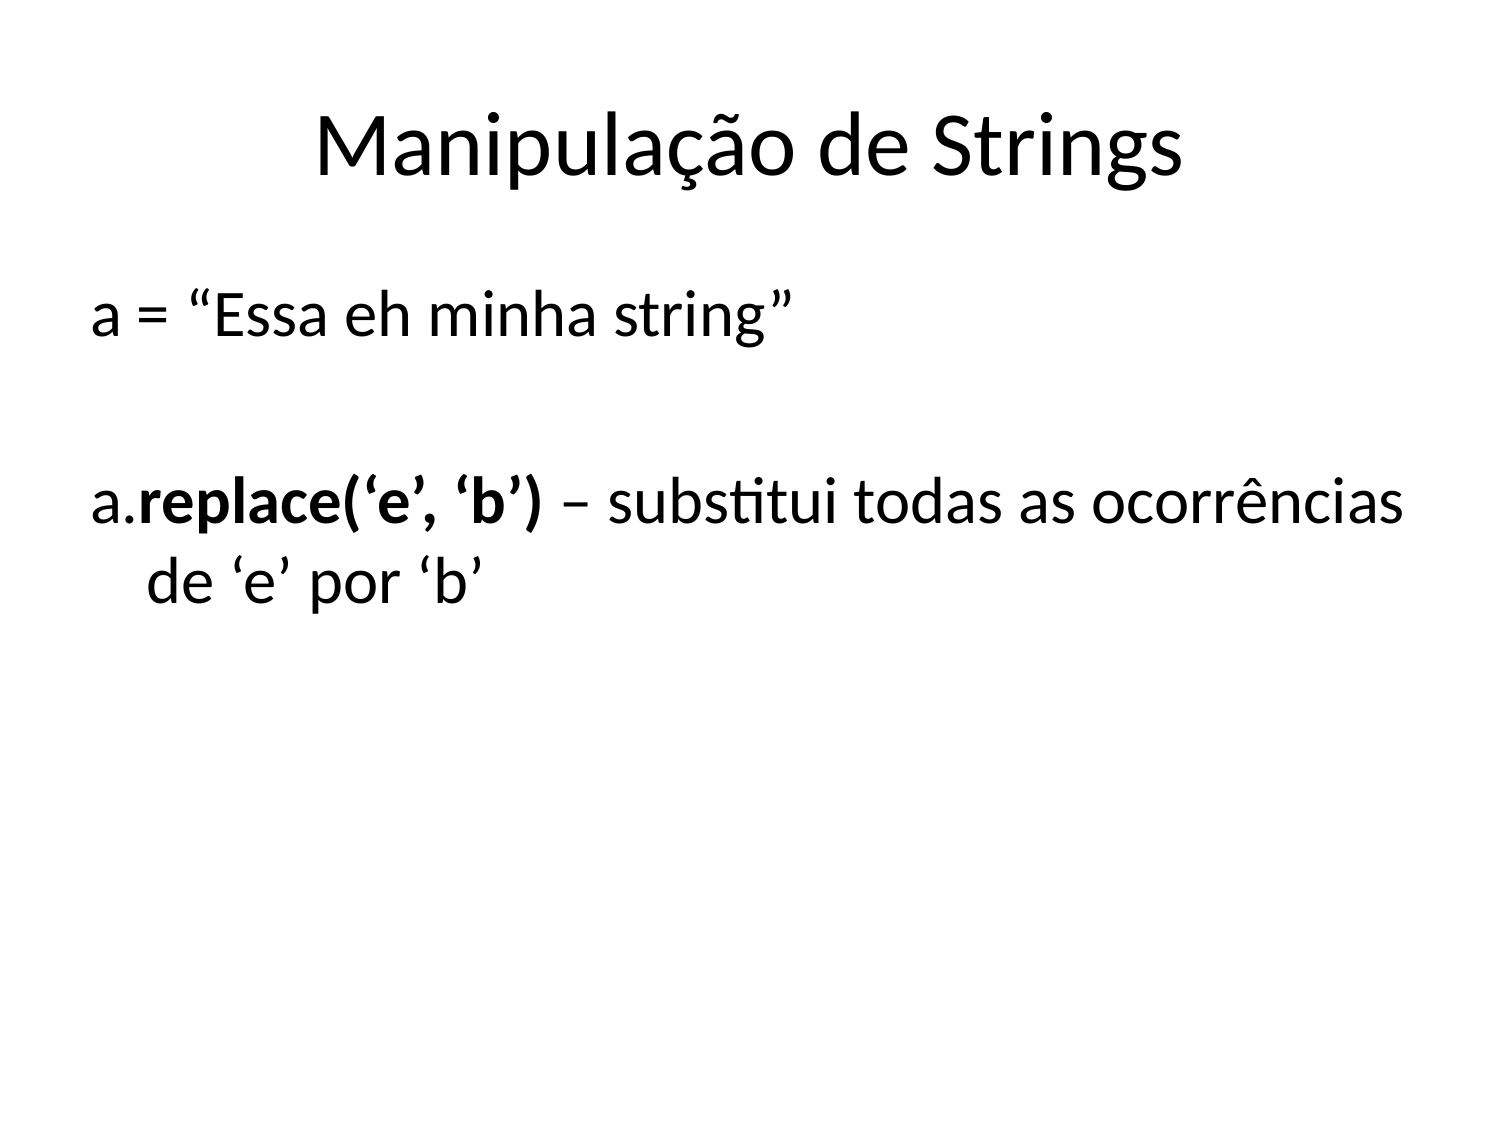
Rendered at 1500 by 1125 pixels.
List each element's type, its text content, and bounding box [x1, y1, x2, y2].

title Manipulação de Strings [75, 45, 1425, 233]
list a = “Essa eh minha string” a.replace(‘e’, ‘b’) – substitui todas as ocorrências de ‘e’ por ‘b’ [75, 262, 1425, 1005]
